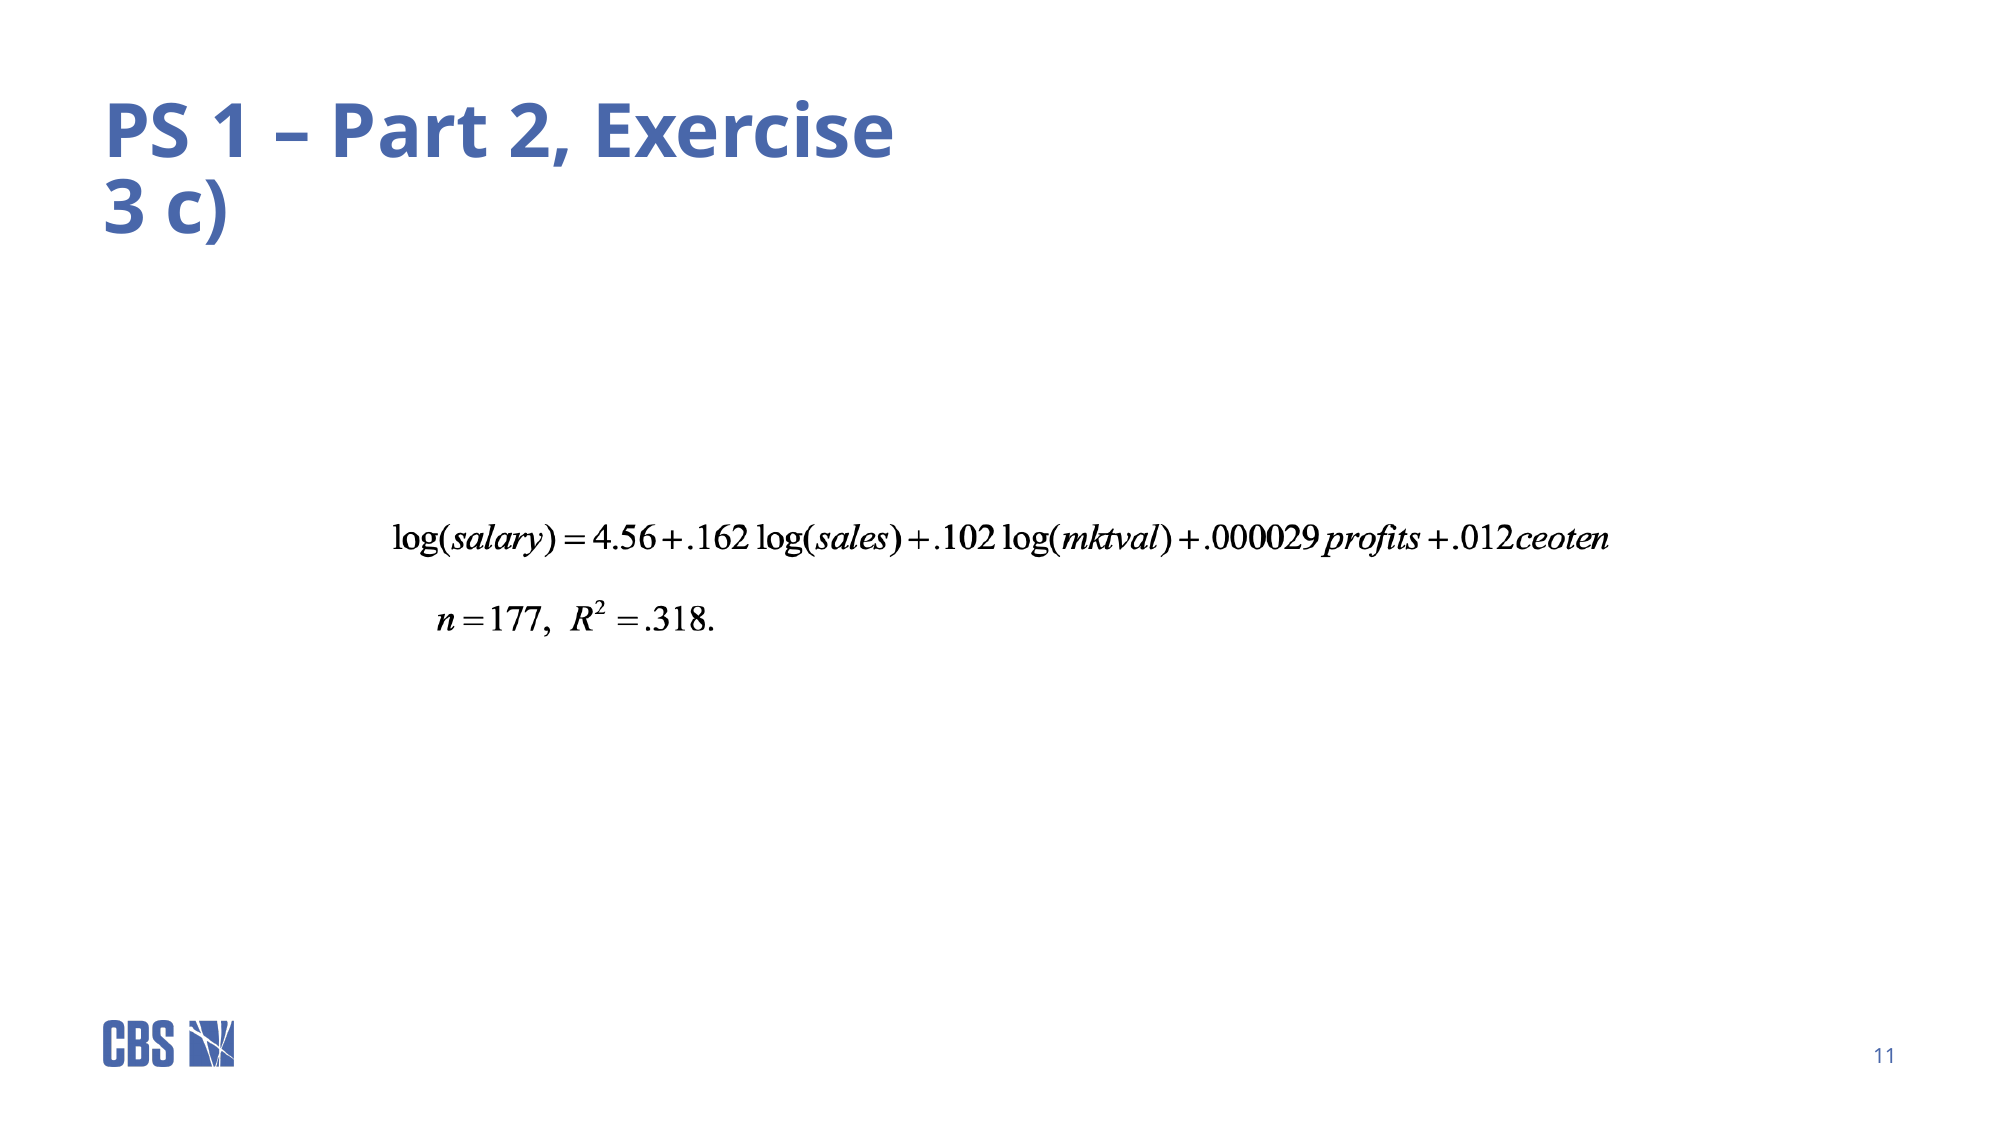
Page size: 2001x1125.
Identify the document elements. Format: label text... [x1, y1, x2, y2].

picture [362, 483, 1638, 642]
title PS 1 – Part 2, Exercise 3 c) [103, 93, 925, 173]
slide_number 11 [1765, 1021, 1897, 1071]
picture [103, 1020, 234, 1067]
